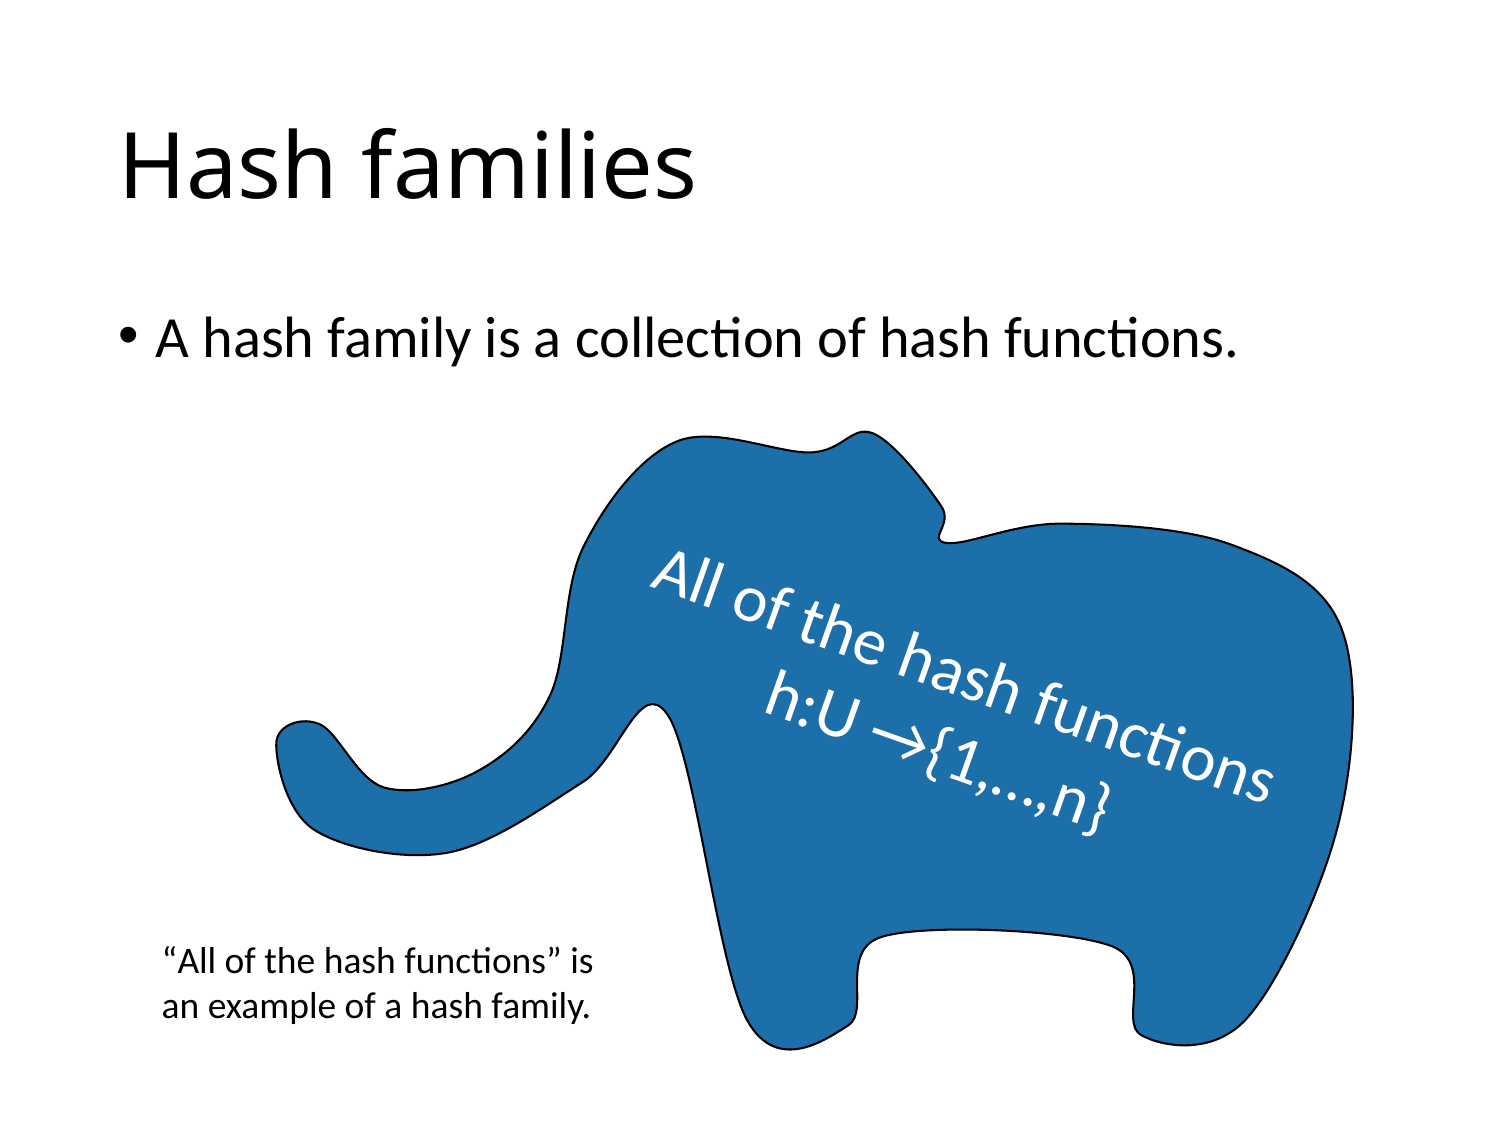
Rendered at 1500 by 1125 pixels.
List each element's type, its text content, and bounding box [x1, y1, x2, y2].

text_box “All of the hash functions” is an example of a hash family. [146, 928, 633, 1034]
list A hash family is a collection of hash functions. [103, 299, 1397, 1014]
title Hash families [103, 59, 1397, 278]
text_box [275, 430, 1354, 1051]
text_box All of the hash functions h:U →{1,…,n} [589, 507, 1318, 911]
